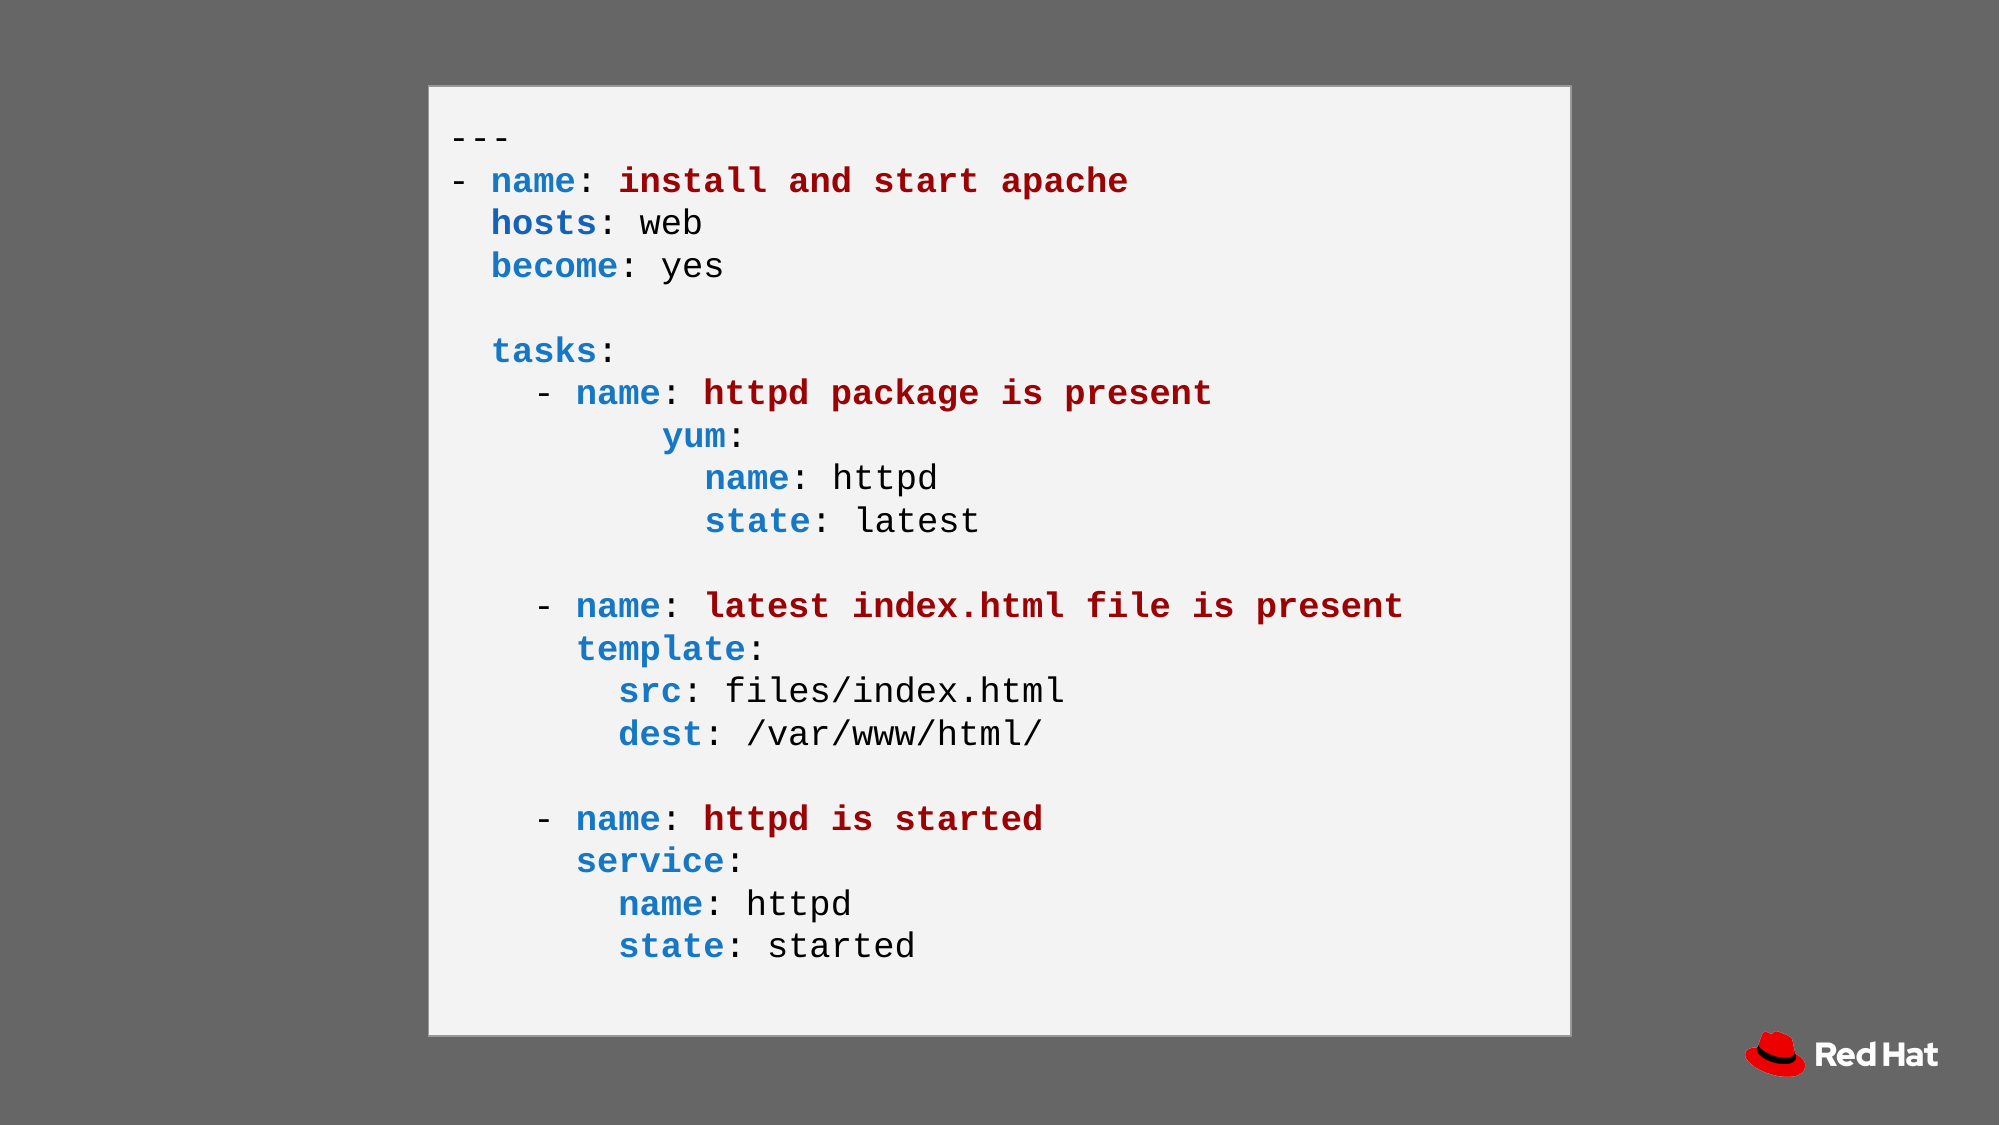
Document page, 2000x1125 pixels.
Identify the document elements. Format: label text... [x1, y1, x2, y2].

picture [1732, 1015, 1950, 1094]
text_box --- - name: install and start apache hosts: web become: yes tasks: - name: httpd package is present yum: name: httpd state: latest - name: latest index.html file is present template: src: files/index.html dest: /var/www/html/ - name: httpd is started service: name: httpd state: started [428, 85, 1572, 1037]
